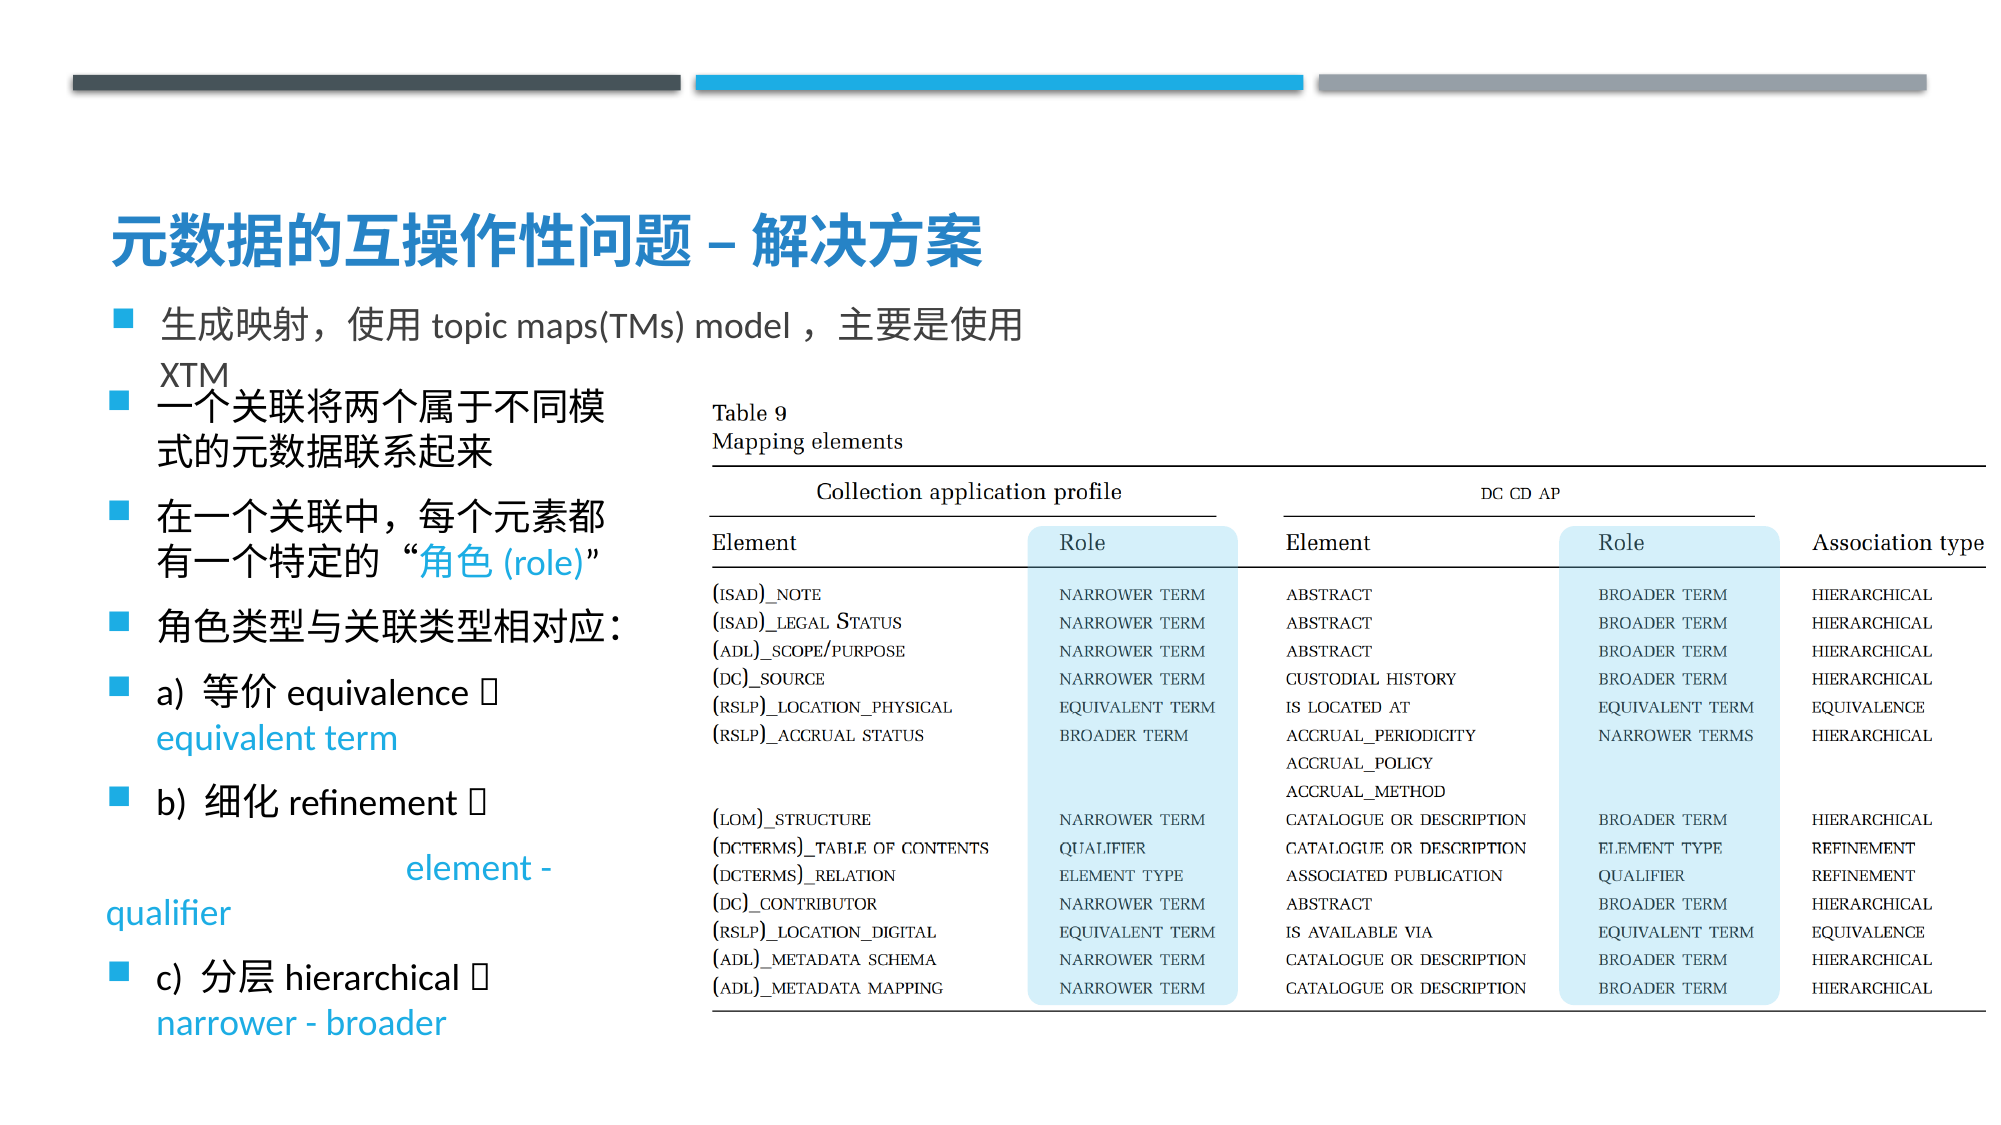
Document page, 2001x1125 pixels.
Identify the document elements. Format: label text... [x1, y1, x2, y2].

title 元数据的互操作性问题 – 解决方案 [95, 119, 1905, 282]
text_box 生成映射，使用topic maps(TMs) model，主要是使用XTM [95, 289, 1096, 403]
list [705, 396, 2000, 1026]
text_box 一个关联将两个属于不同模式的元数据联系起来 在一个关联中，每个元素都有一个特定的“角色(role)” 角色类型与关联类型相对应： a) 等价equivalence  equivalent term b) 细化refinement  element - qualifier c) 分层hierarchical  narrower - broader [37, 375, 648, 1051]
